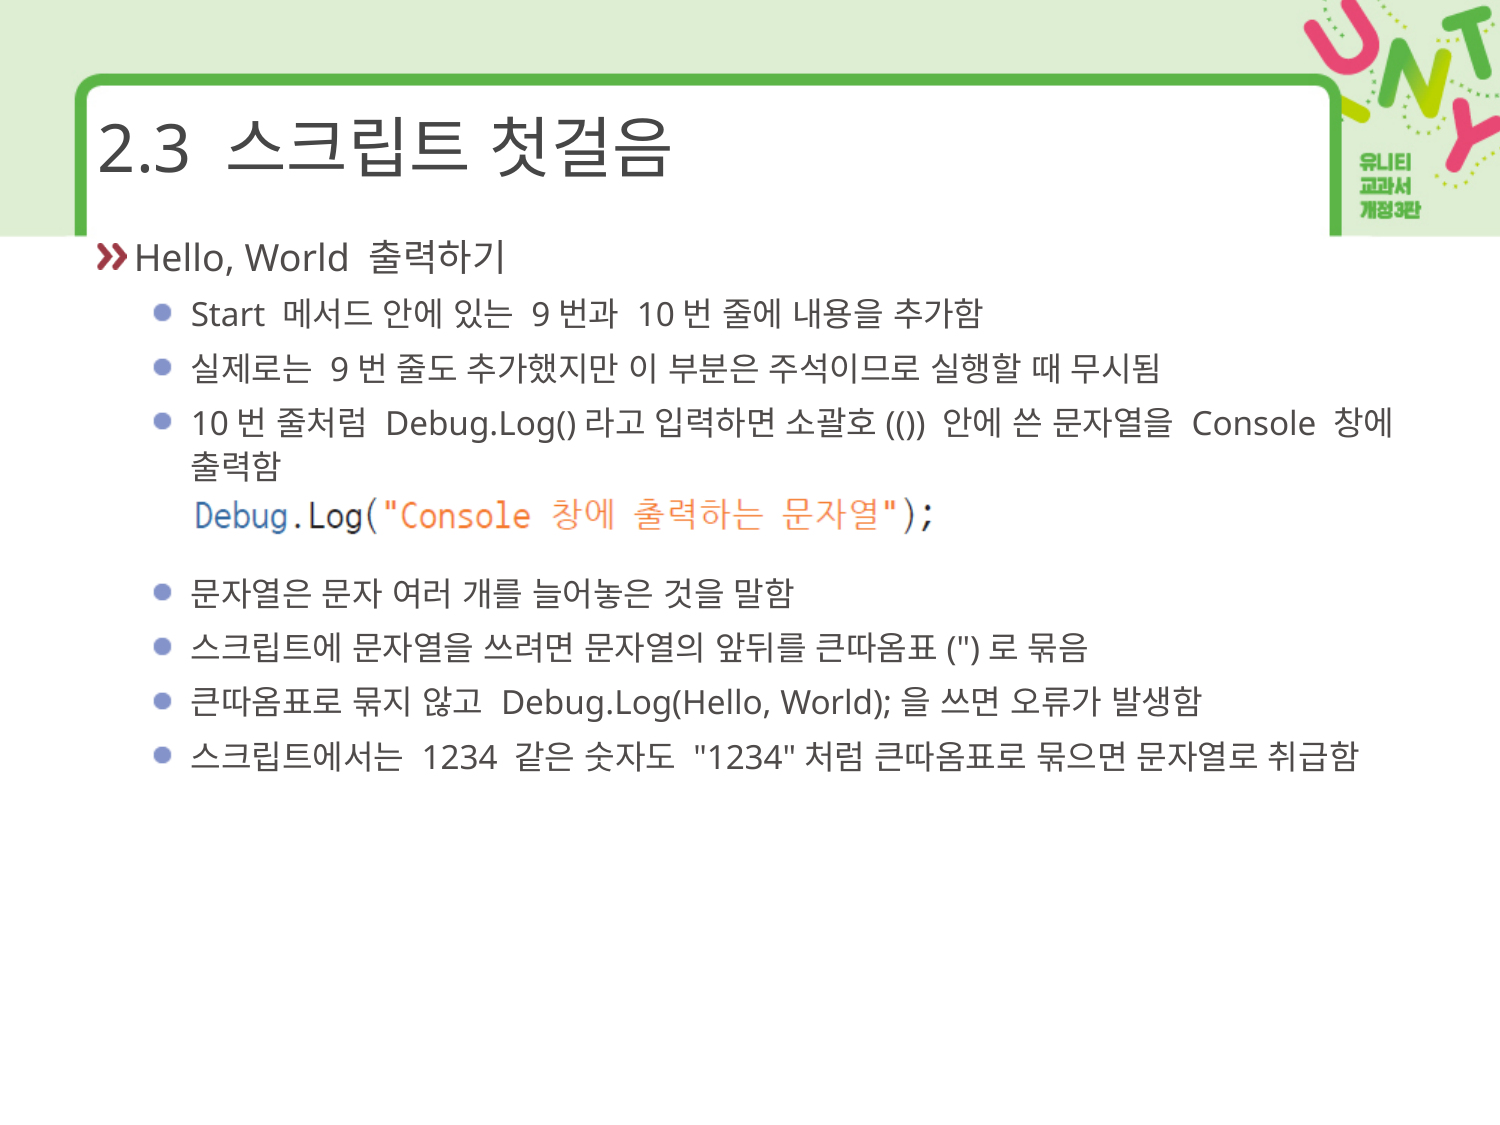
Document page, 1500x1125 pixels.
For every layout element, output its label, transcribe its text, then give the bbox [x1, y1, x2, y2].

picture [0, 0, 1500, 1125]
title 2.3 스크립트 첫걸음 [82, 61, 1413, 193]
list Hello, World 출력하기 Start 메서드 안에 있는 9번과 10번 줄에 내용을 추가함 실제로는 9번 줄도 추가했지만 이 부분은 주석이므로 실행할 때 무시됨 10번 줄처럼 Debug.Log()라고 입력하면 소괄호(()) 안에 쓴 문자열을 Console 창에 출력함 문자열은 문자 여러 개를 늘어놓은 것을 말함 스크립트에 문자열을 쓰려면 문자열의 앞뒤를 큰따옴표(")로 묶음 큰따옴표로 묶지 않고 Debug.Log(Hello, World);을 쓰면 오류가 발생함 스크립트에서는 1234 같은 숫자도 "1234"처럼 큰따옴표로 묶으면 문자열로 취급함 [81, 222, 1412, 1037]
